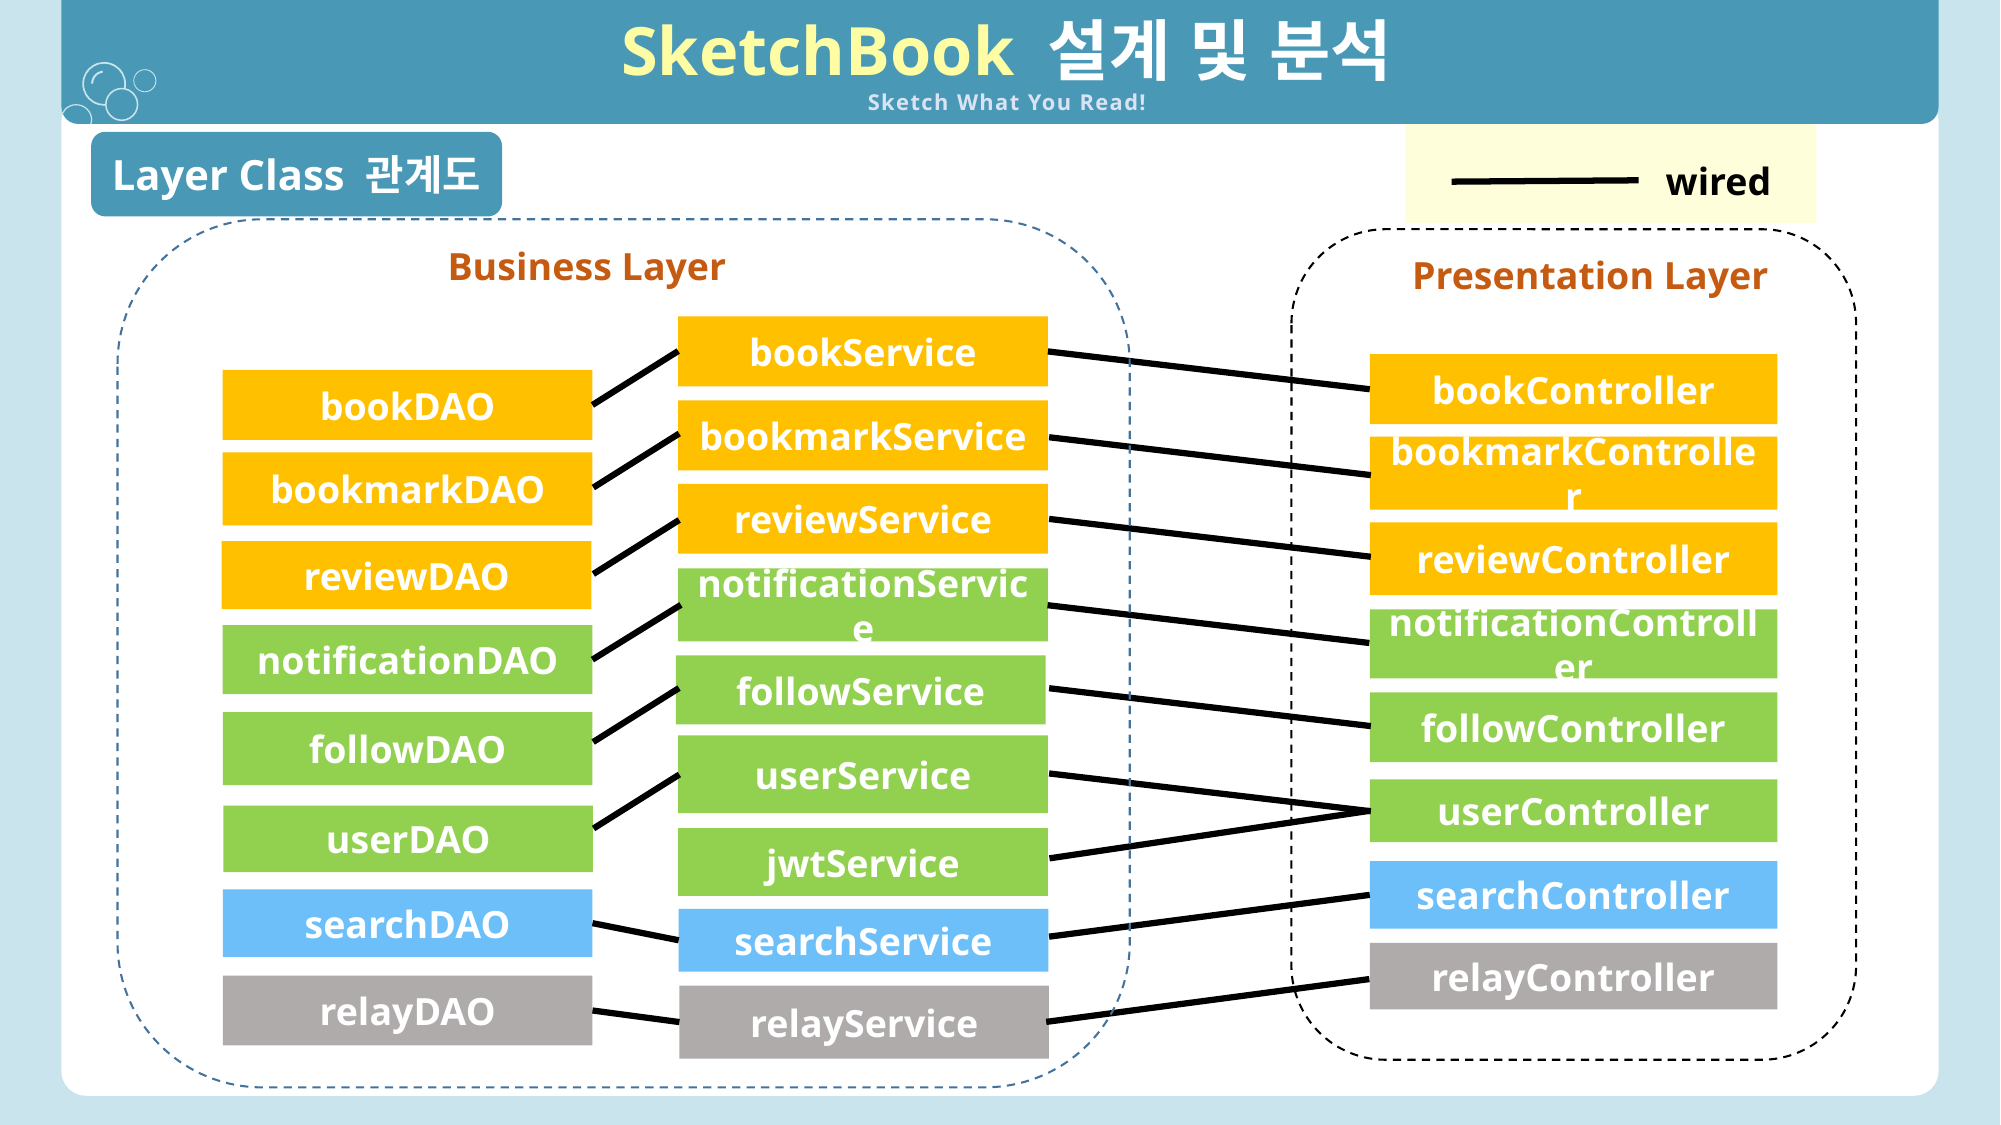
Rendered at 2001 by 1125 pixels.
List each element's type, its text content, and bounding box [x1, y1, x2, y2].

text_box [592, 1010, 680, 1023]
text_box [60, 116, 1940, 1097]
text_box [1049, 688, 1371, 726]
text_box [1049, 773, 1371, 812]
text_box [593, 433, 680, 488]
text_box Layer Class 관계도 [90, 130, 504, 218]
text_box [1046, 979, 1370, 1022]
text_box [593, 687, 679, 742]
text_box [1049, 518, 1371, 557]
text_box [1290, 228, 1858, 1061]
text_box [593, 519, 680, 574]
text_box [1404, 124, 1817, 224]
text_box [1049, 894, 1370, 937]
text_box wired [1650, 150, 1798, 210]
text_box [592, 923, 679, 941]
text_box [1047, 605, 1370, 643]
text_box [1049, 437, 1371, 476]
text_box [116, 218, 1131, 1089]
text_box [592, 350, 679, 405]
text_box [1047, 351, 1370, 390]
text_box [1049, 810, 1370, 859]
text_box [61, 0, 1939, 124]
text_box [593, 774, 680, 829]
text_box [592, 604, 681, 660]
